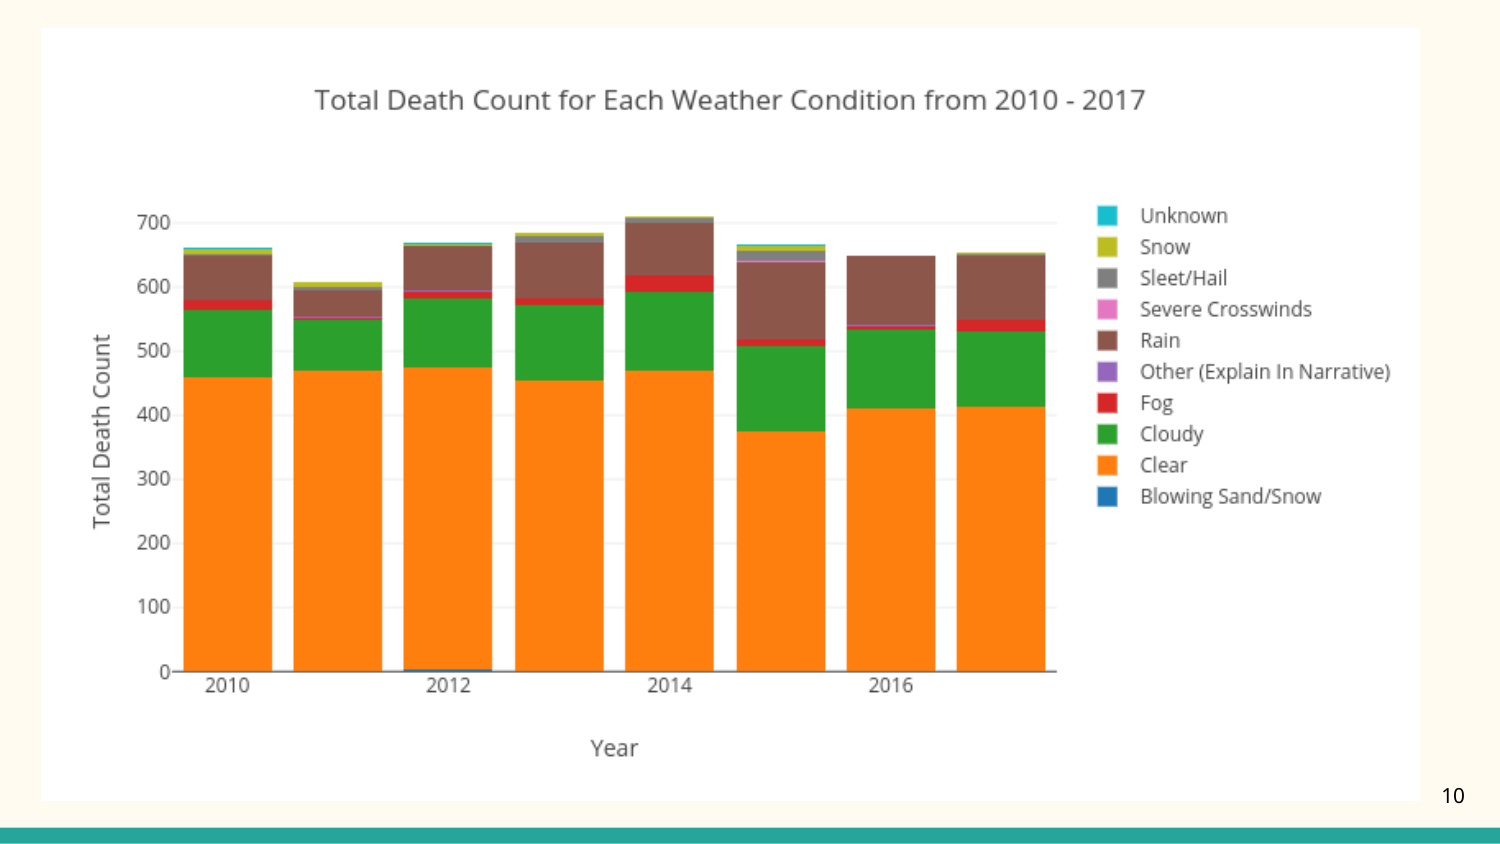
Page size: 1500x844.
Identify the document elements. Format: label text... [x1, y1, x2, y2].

slide_number ‹#› [1389, 764, 1480, 830]
picture [41, 28, 1420, 802]
